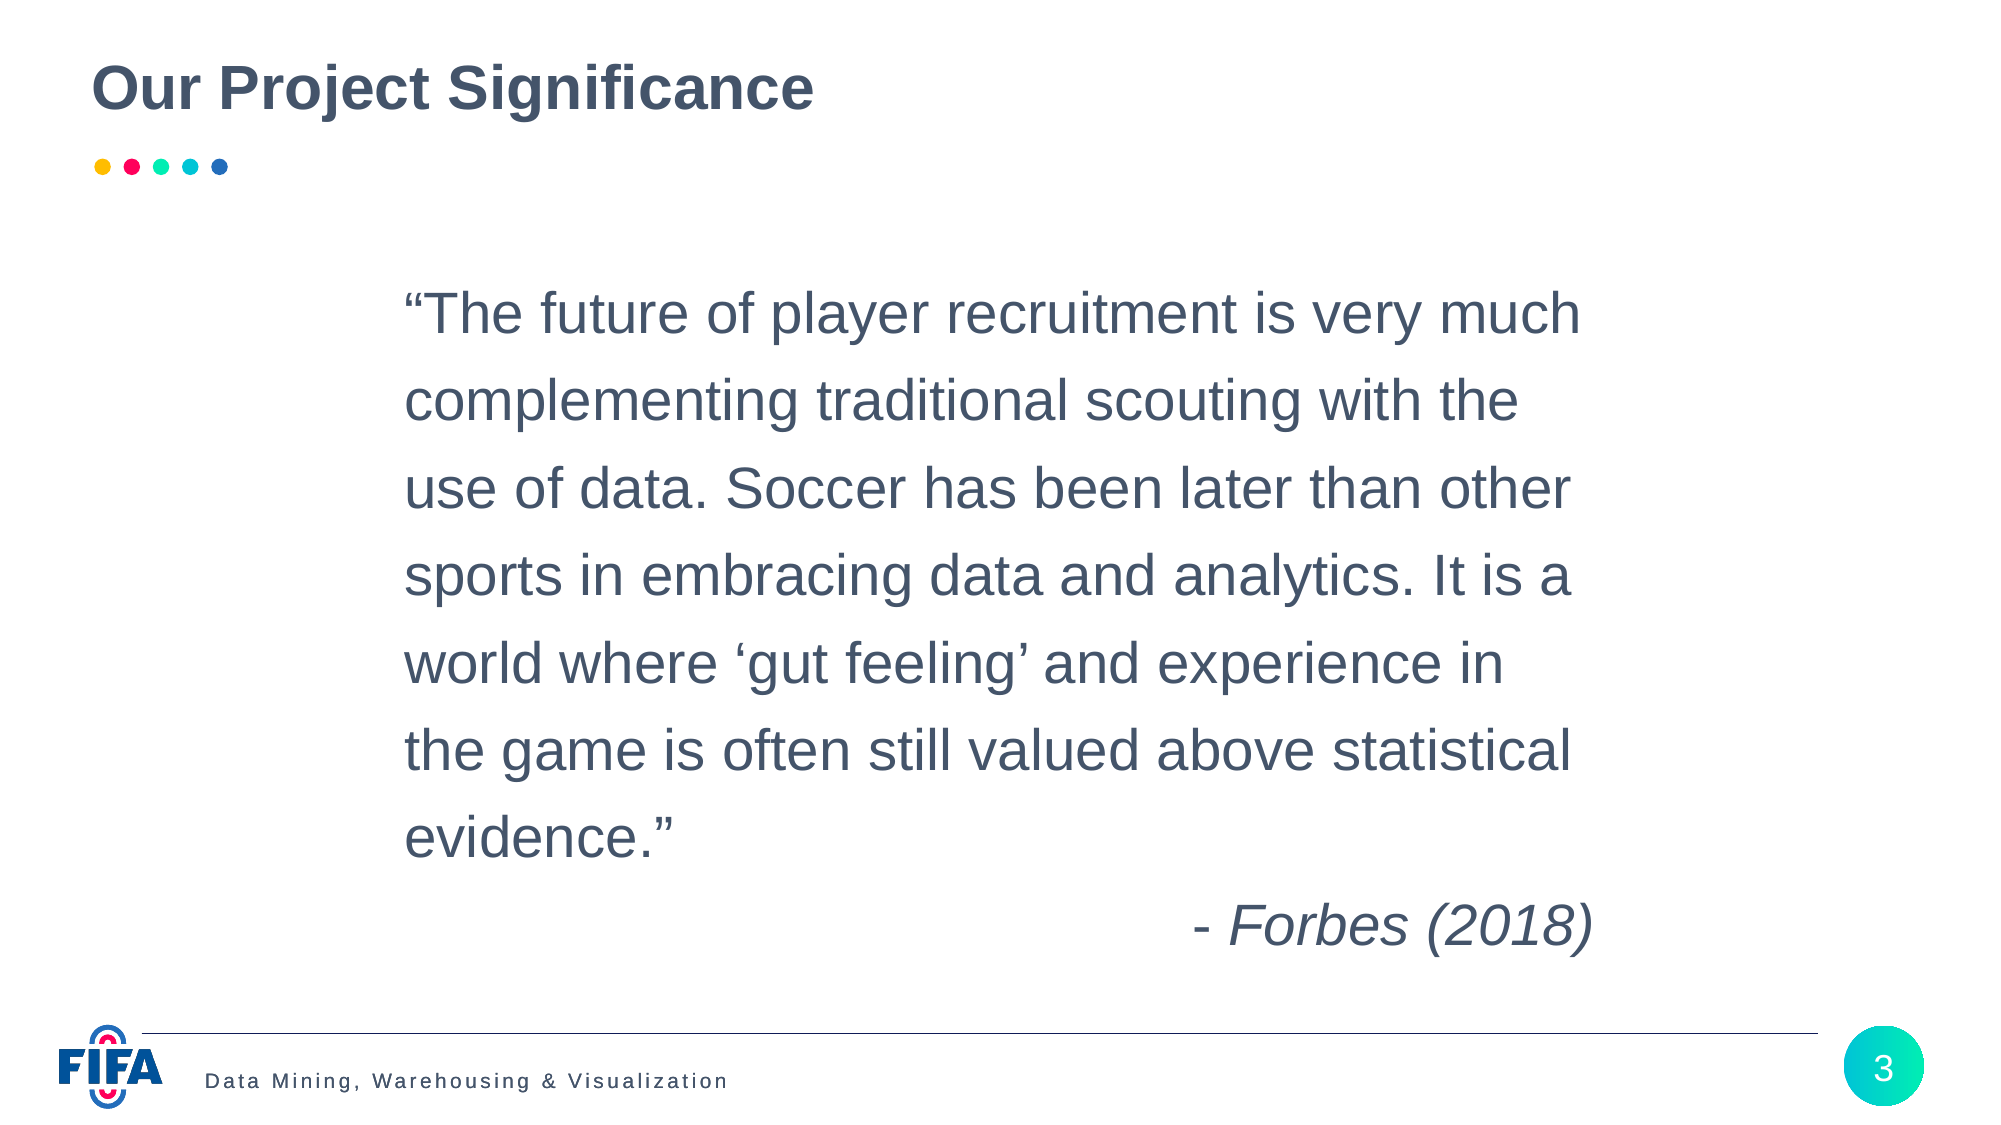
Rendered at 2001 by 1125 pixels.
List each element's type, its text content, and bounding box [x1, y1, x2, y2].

picture [42, 1046, 174, 1088]
slide_number 3 [1837, 1036, 1930, 1096]
title Our Project Significance [76, 39, 1924, 130]
text_box “The future of player recruitment is very much complementing traditional scouting with the use of data. Soccer has been later than other sports in embracing data and analytics. It is a world where ‘gut feeling’ and experience in the game is often still valued above statistical evidence.” - Forbes (2018) [389, 249, 1611, 965]
